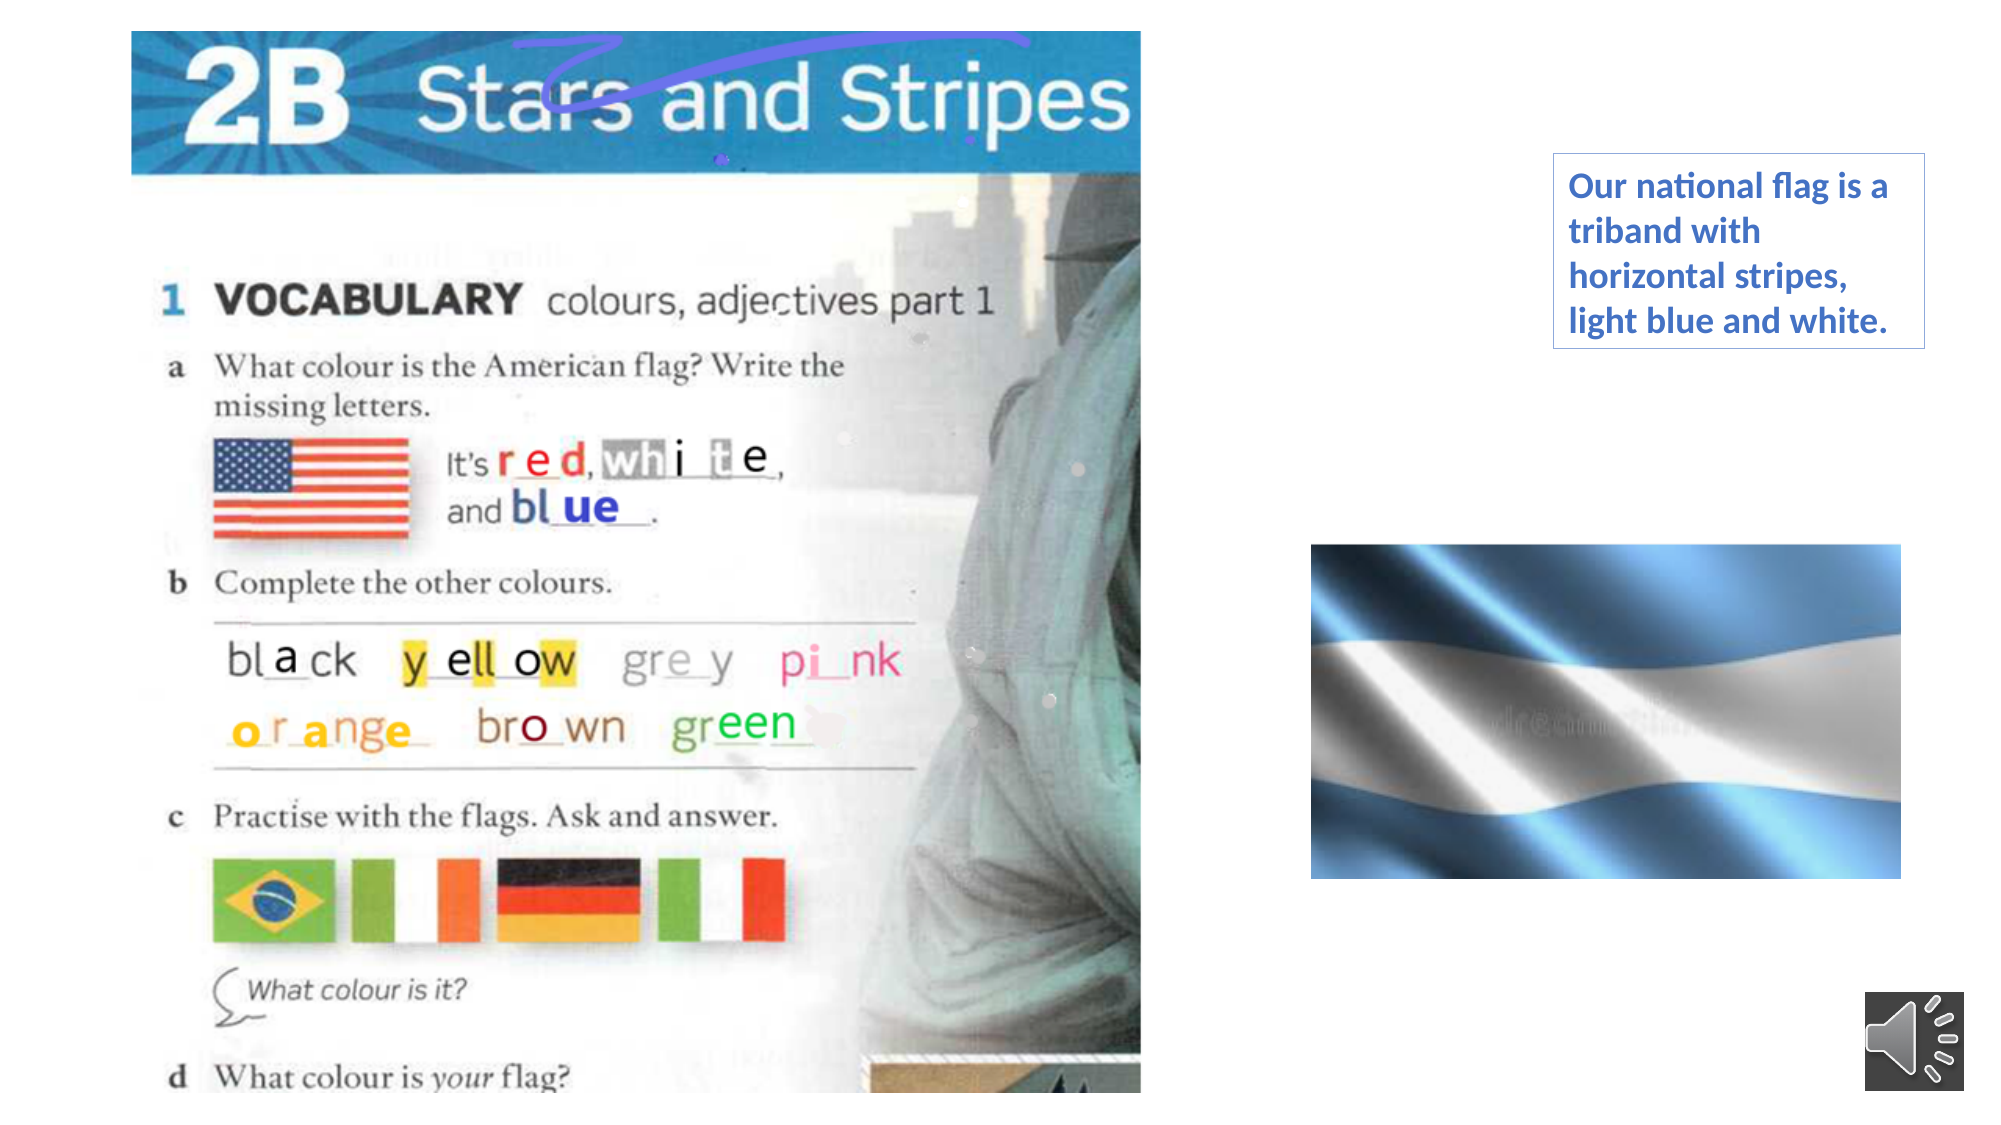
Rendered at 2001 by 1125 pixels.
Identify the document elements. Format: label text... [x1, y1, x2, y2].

picture [1864, 991, 1965, 1092]
picture [127, 31, 1152, 1093]
picture [1311, 543, 1901, 879]
text_box Our national flag is a triband with horizontal stripes, light blue and white. [1553, 153, 1925, 349]
